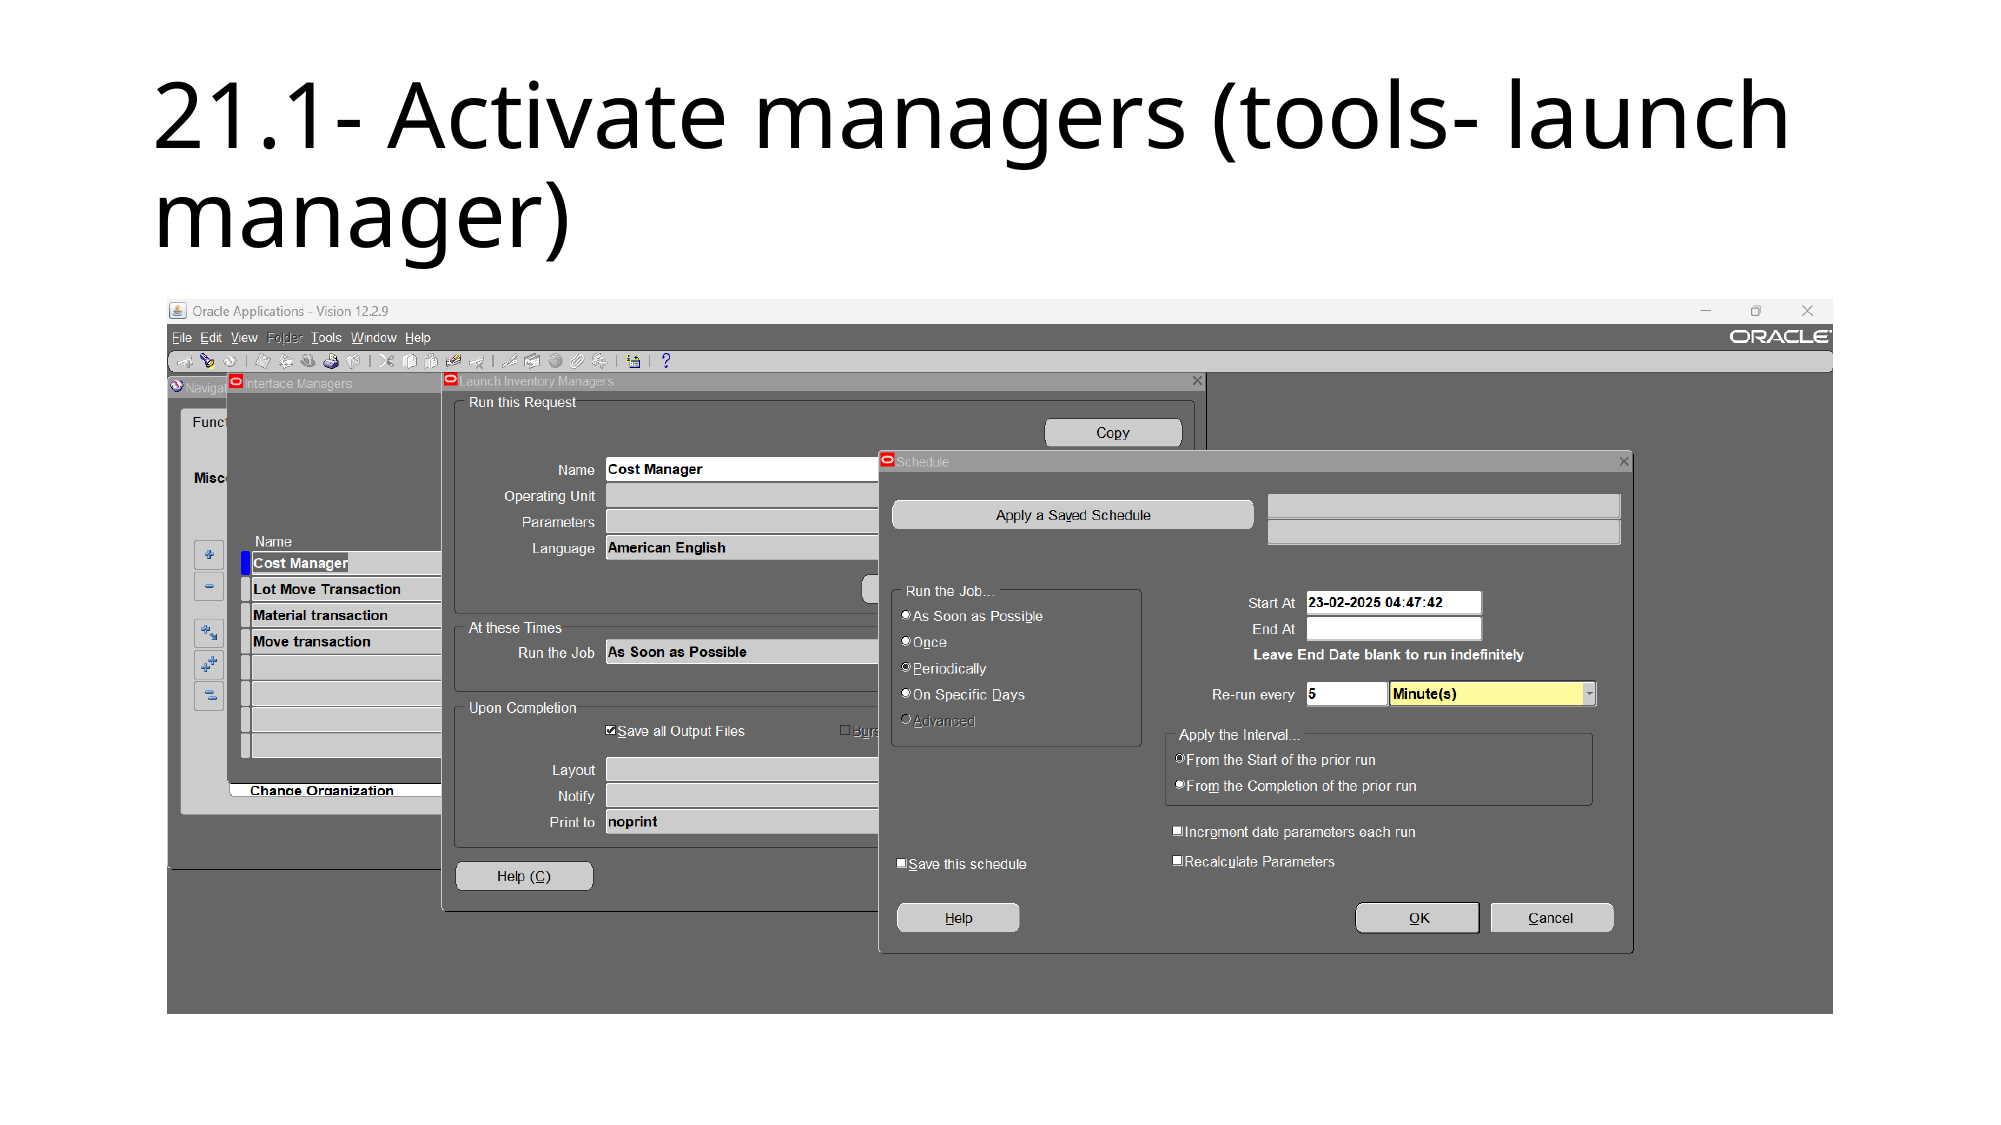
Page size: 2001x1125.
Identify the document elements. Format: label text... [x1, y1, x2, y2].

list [167, 299, 1833, 1014]
title 21.1- Activate managers (tools- launch manager) [137, 59, 1863, 278]
